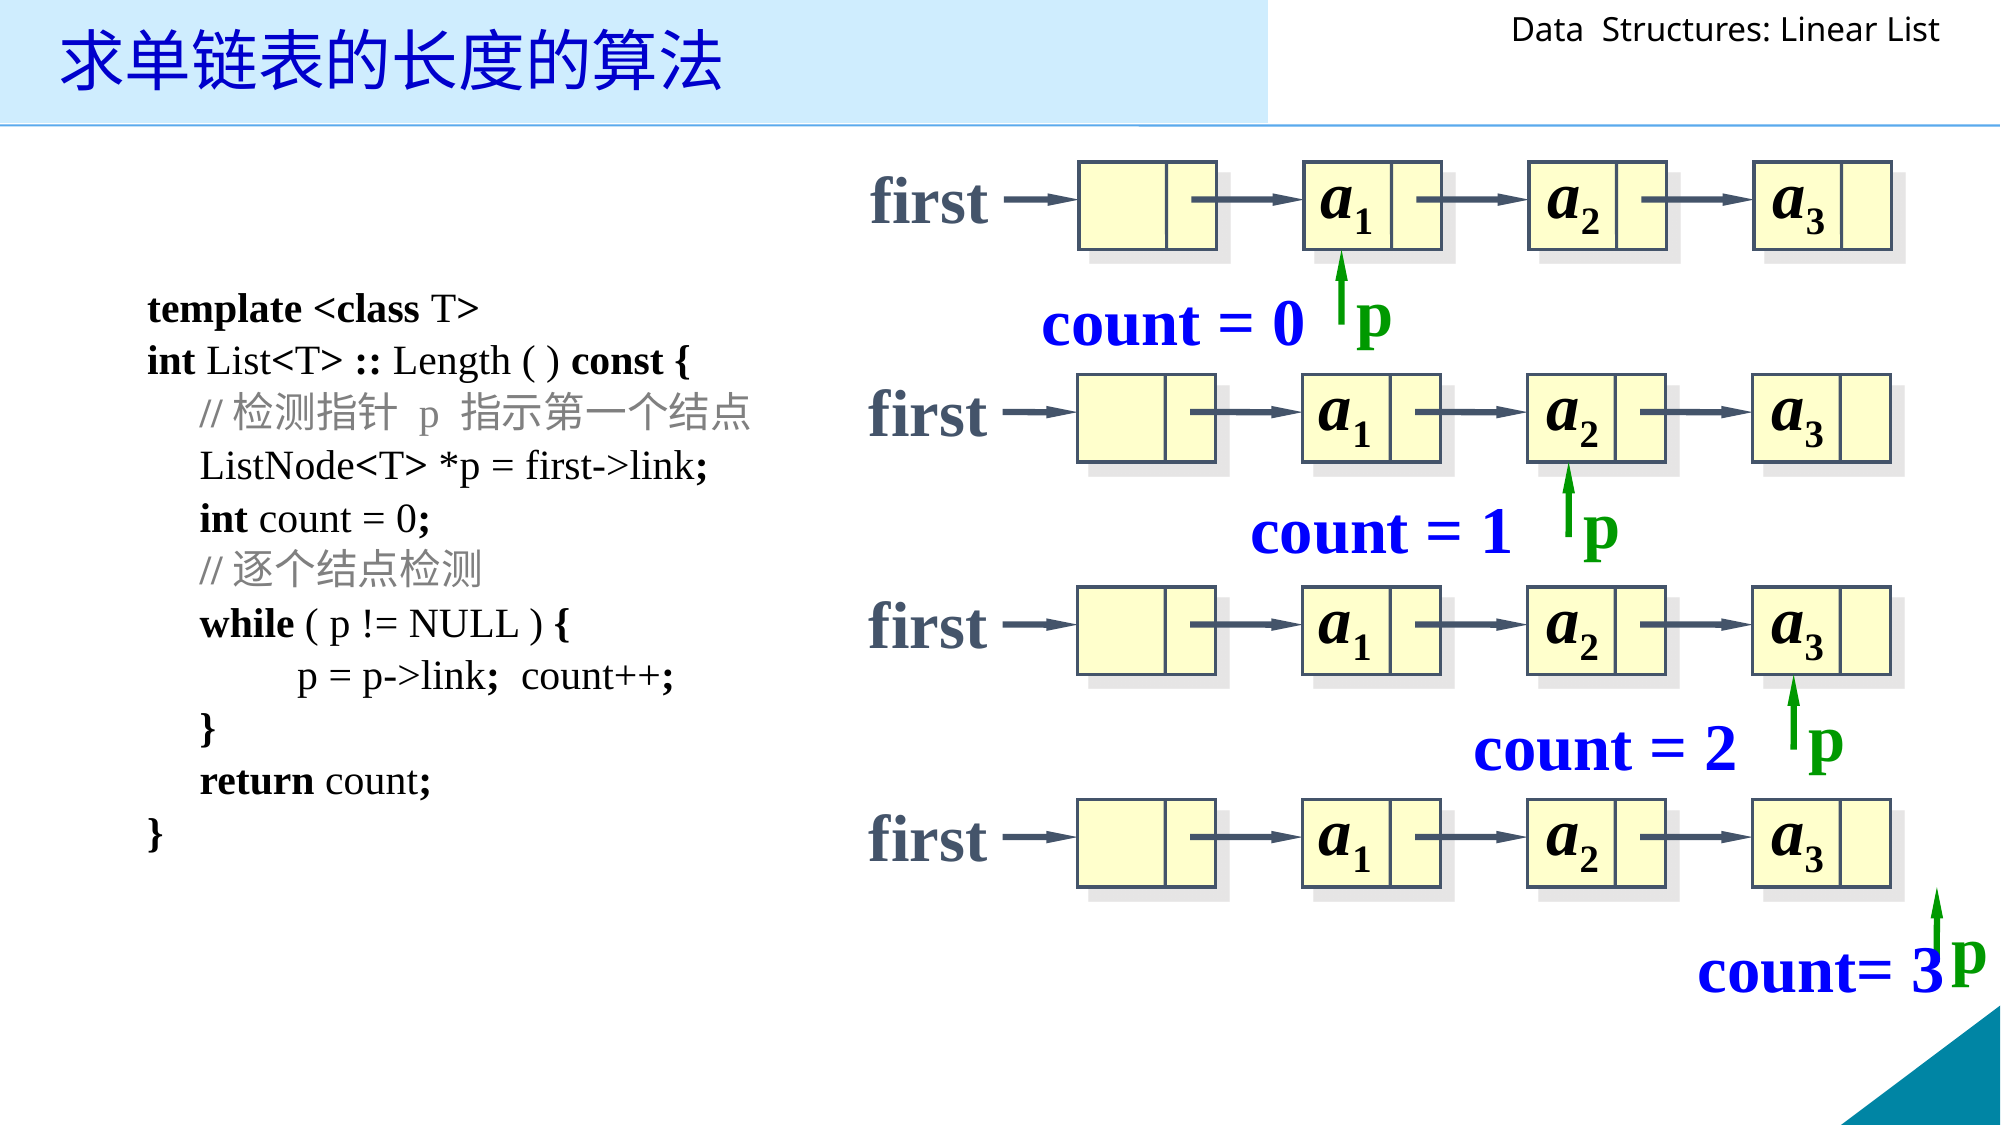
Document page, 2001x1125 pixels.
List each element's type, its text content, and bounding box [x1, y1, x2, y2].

text_box [1932, 887, 1940, 918]
text_box [1753, 162, 1757, 250]
text_box [1166, 587, 1216, 675]
text_box [1391, 587, 1441, 675]
text_box a3 [1757, 144, 1840, 250]
text_box [1003, 620, 1078, 629]
text_box [1640, 408, 1752, 417]
text_box count = 2 [1458, 696, 1753, 791]
text_box [1527, 799, 1531, 888]
title 求单链表的长度的算法 [43, 7, 1769, 121]
text_box [1527, 374, 1531, 462]
text_box [1391, 374, 1441, 462]
text_box [1752, 374, 1756, 462]
text_box [1842, 162, 1892, 250]
text_box a1 [1304, 356, 1387, 463]
text_box a2 [1531, 781, 1614, 888]
text_box [1190, 408, 1302, 417]
text_box [1003, 408, 1078, 417]
text_box [1003, 832, 1078, 842]
text_box count= 3 [1682, 918, 1961, 1014]
text_box p [1937, 899, 2000, 995]
text_box a1 [1304, 781, 1387, 888]
text_box [1166, 374, 1216, 462]
text_box count = 0 [1026, 271, 1321, 366]
text_box first [854, 574, 1003, 670]
text_box [1392, 162, 1442, 250]
text_box a3 [1756, 356, 1839, 463]
text_box [1190, 832, 1302, 842]
text_box [1564, 463, 1572, 483]
text_box [1617, 162, 1667, 250]
text_box [1752, 799, 1756, 888]
text_box [1416, 195, 1528, 204]
text_box [1191, 195, 1303, 204]
text_box [1789, 675, 1797, 696]
text_box [1841, 799, 1891, 888]
text_box [1616, 799, 1666, 888]
text_box [1415, 832, 1527, 842]
text_box [1078, 162, 1166, 250]
text_box first [854, 362, 1003, 457]
text_box [1166, 799, 1216, 888]
text_box [1077, 587, 1165, 675]
text_box template <class T> int List<T> :: Length ( ) const { //检测指针 p 指示第一个结点 ListNode<T> *p = first->link; int count = 0; //逐个结点检测 while ( p != NULL ) { p = p->link; count++; } return count; } [132, 270, 953, 863]
text_box [1527, 587, 1531, 675]
text_box p [1341, 262, 1409, 357]
text_box [1641, 195, 1753, 204]
text_box p [1568, 474, 1636, 570]
text_box a2 [1531, 356, 1614, 463]
text_box a1 [1304, 569, 1387, 675]
text_box [1337, 250, 1345, 271]
text_box count = 1 [1235, 479, 1530, 575]
text_box a2 [1531, 569, 1614, 675]
text_box [1640, 832, 1752, 842]
text_box [1190, 620, 1302, 629]
text_box [1004, 195, 1079, 204]
text_box [1752, 587, 1756, 675]
text_box [1077, 799, 1165, 888]
text_box first [855, 149, 1004, 245]
text_box [1077, 374, 1165, 462]
text_box [1391, 799, 1441, 888]
text_box [1841, 587, 1891, 675]
text_box [1616, 374, 1666, 462]
text_box p [1793, 687, 1861, 782]
text_box [1167, 162, 1217, 250]
text_box [1841, 374, 1891, 462]
text_box a1 [1305, 144, 1388, 250]
text_box [1415, 408, 1527, 417]
text_box [1528, 162, 1532, 250]
text_box [1616, 587, 1666, 675]
text_box first [854, 787, 1003, 882]
text_box a2 [1532, 144, 1615, 250]
text_box [1640, 620, 1752, 629]
text_box a3 [1756, 569, 1839, 675]
text_box [1415, 620, 1527, 629]
text_box a3 [1756, 781, 1839, 888]
